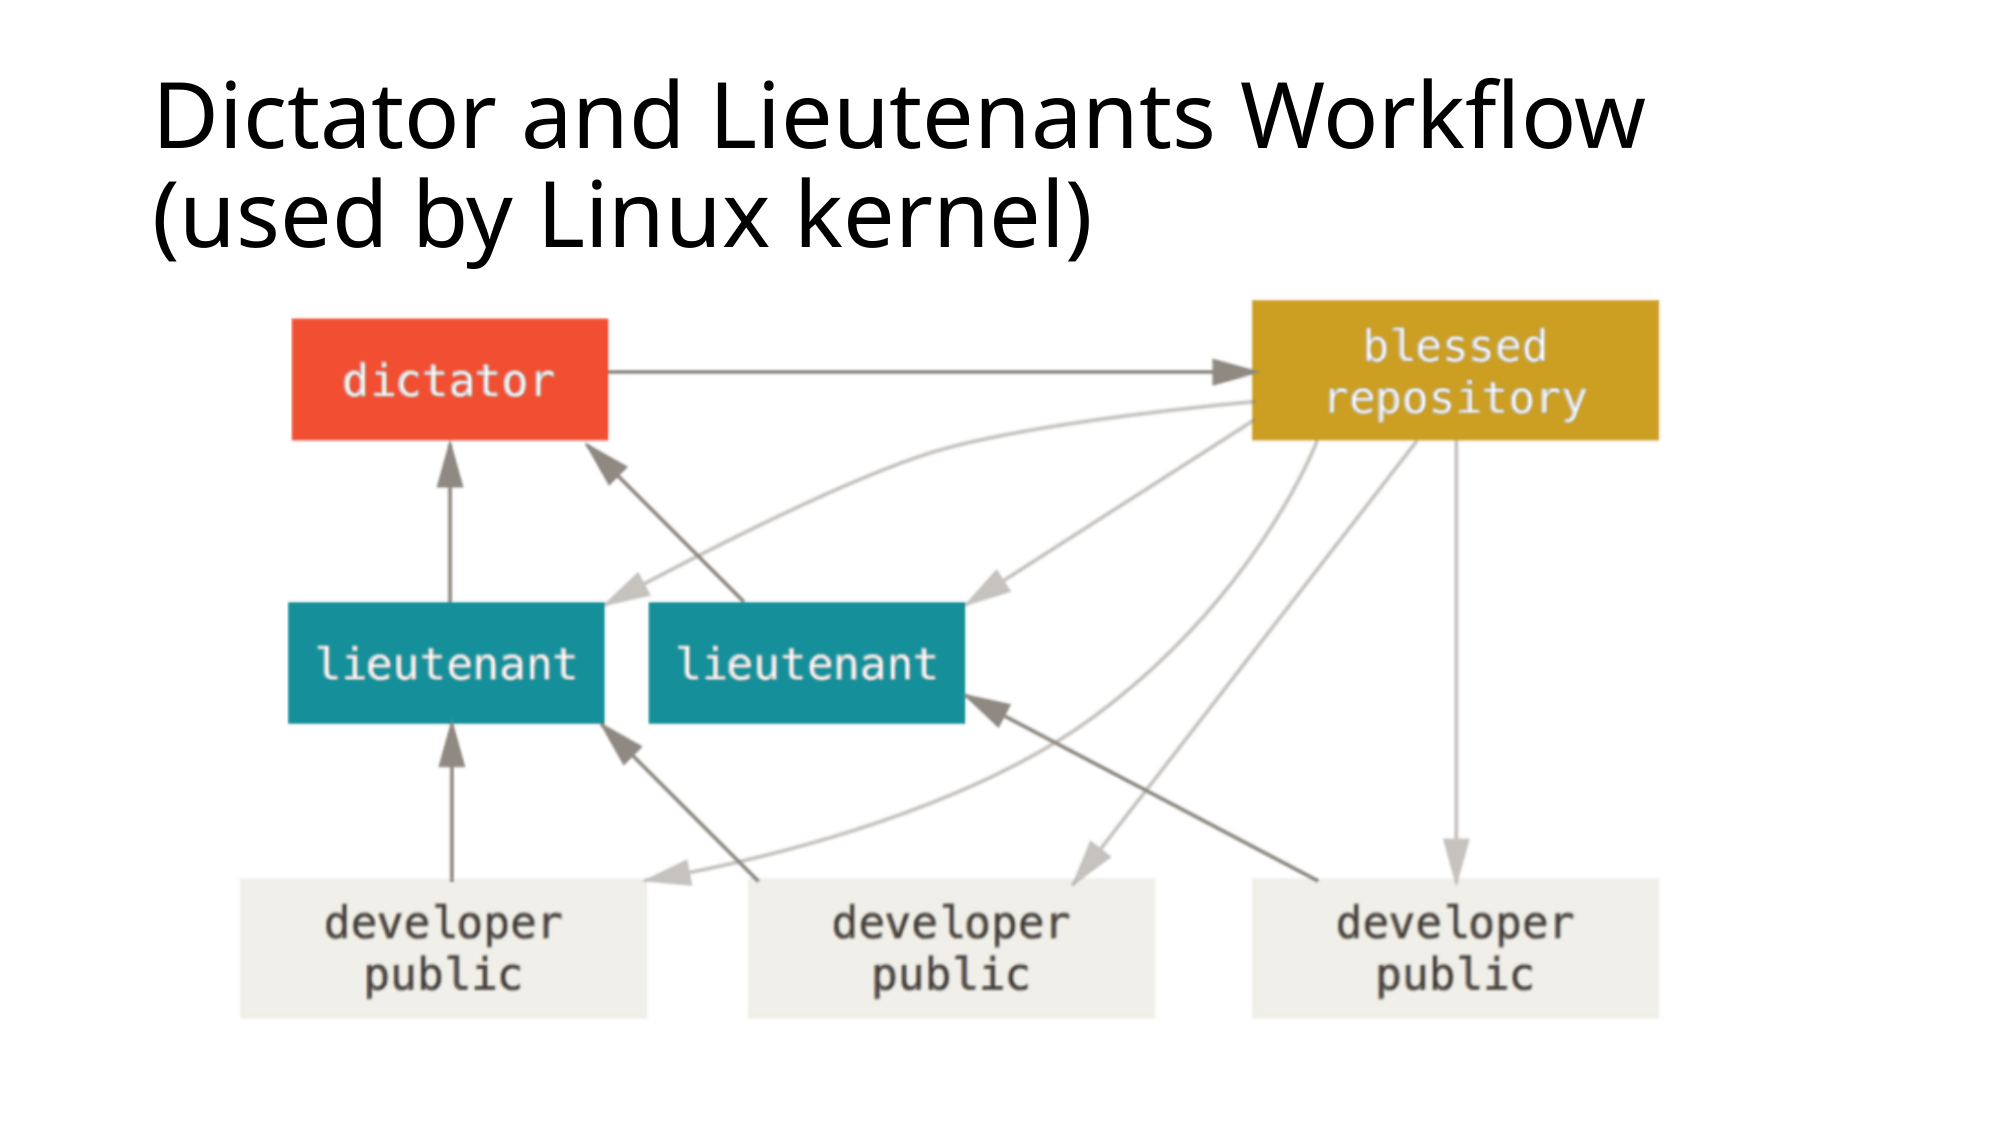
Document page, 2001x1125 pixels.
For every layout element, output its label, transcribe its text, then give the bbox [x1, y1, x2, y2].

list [161, 277, 1754, 1075]
title Dictator and Lieutenants Workflow (used by Linux kernel) [137, 59, 1863, 278]
